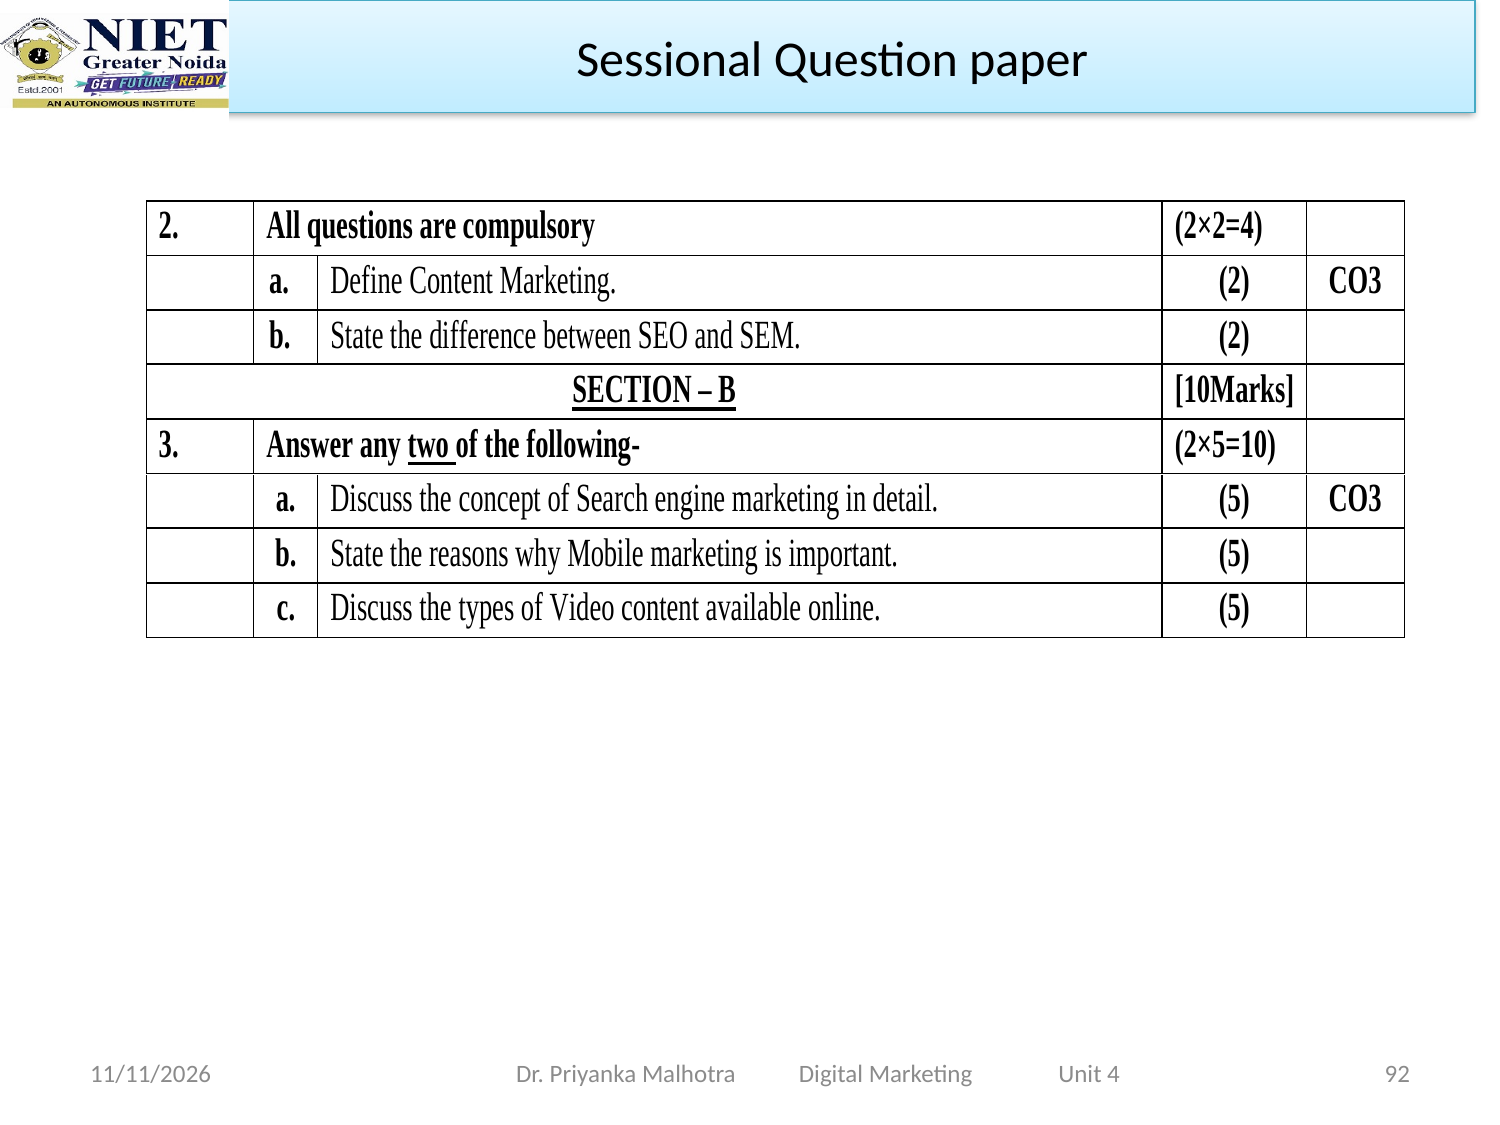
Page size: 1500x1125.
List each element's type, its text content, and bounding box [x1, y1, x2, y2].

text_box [124, 199, 1426, 718]
picture [0, 0, 238, 135]
footer Dr. Priyanka Malhotra Digital Marketing Unit 4 [362, 1042, 1074, 1103]
text_box Sessional Question paper [238, 0, 1476, 113]
slide_number 92 [1074, 1042, 1425, 1103]
slide_number 28-May-24 [75, 1042, 362, 1103]
